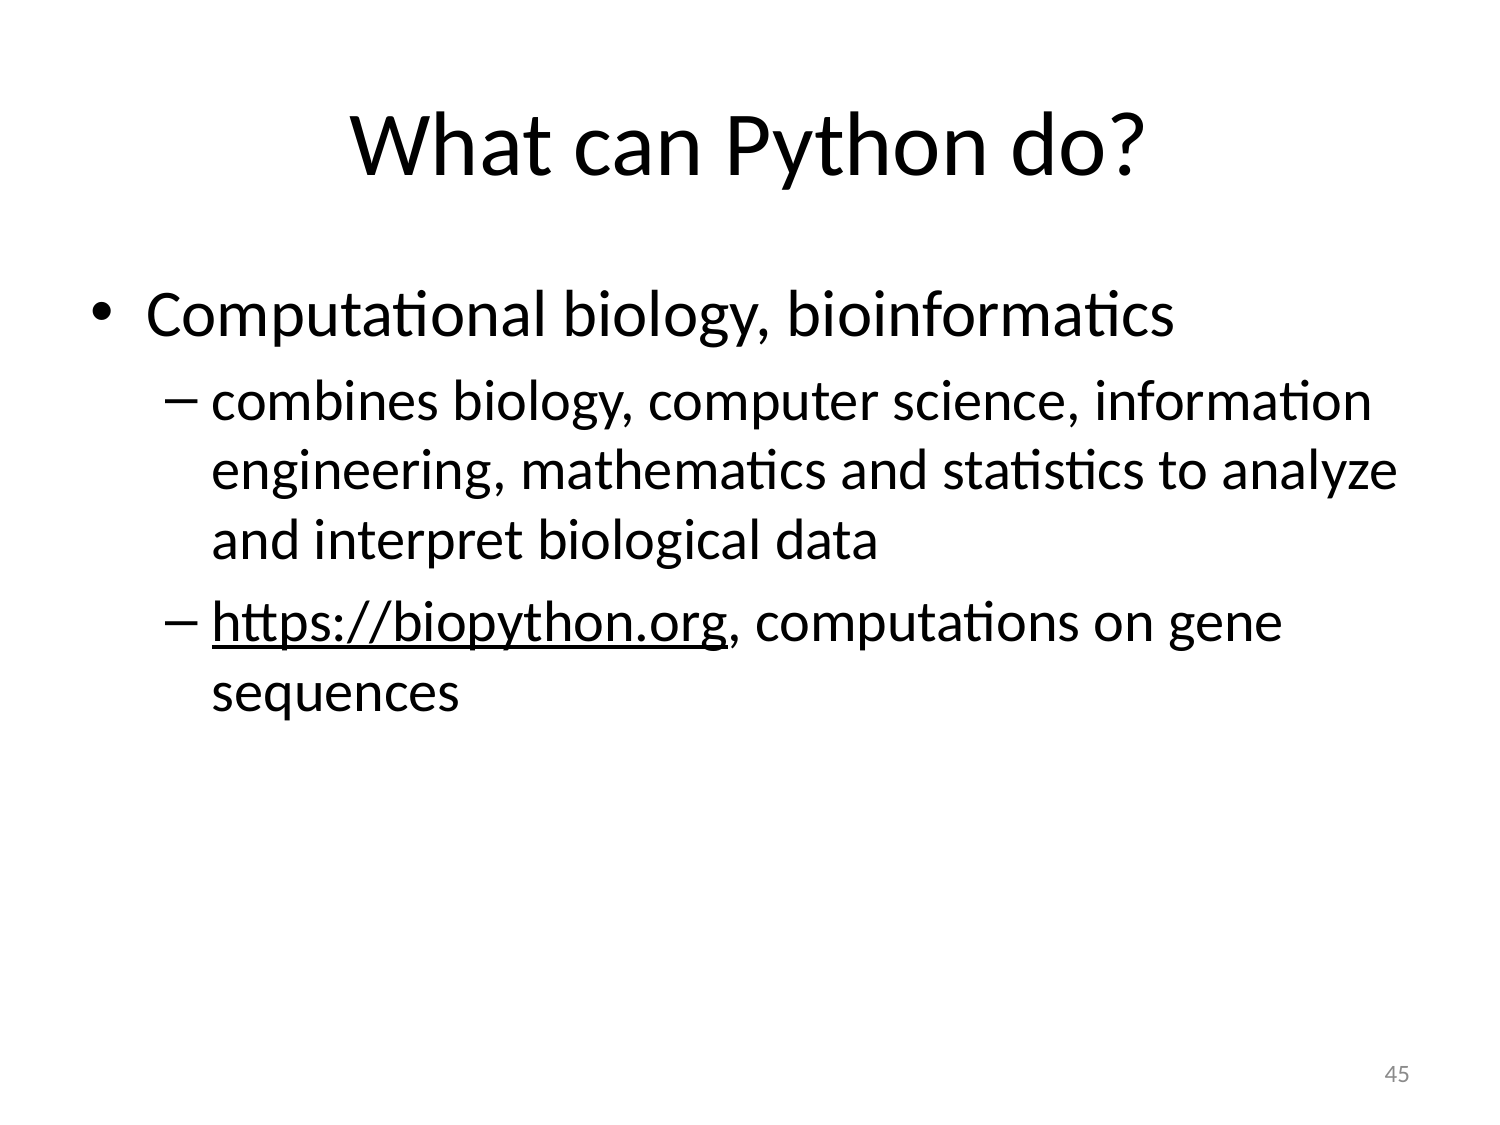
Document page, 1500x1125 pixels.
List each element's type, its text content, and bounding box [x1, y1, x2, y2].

slide_number 45 [1074, 1042, 1425, 1103]
title What can Python do? [75, 45, 1425, 233]
list Computational biology, bioinformatics combines biology, computer science, information engineering, mathematics and statistics to analyze and interpret biological data https://biopython.org, computations on gene sequences [75, 262, 1425, 1005]
